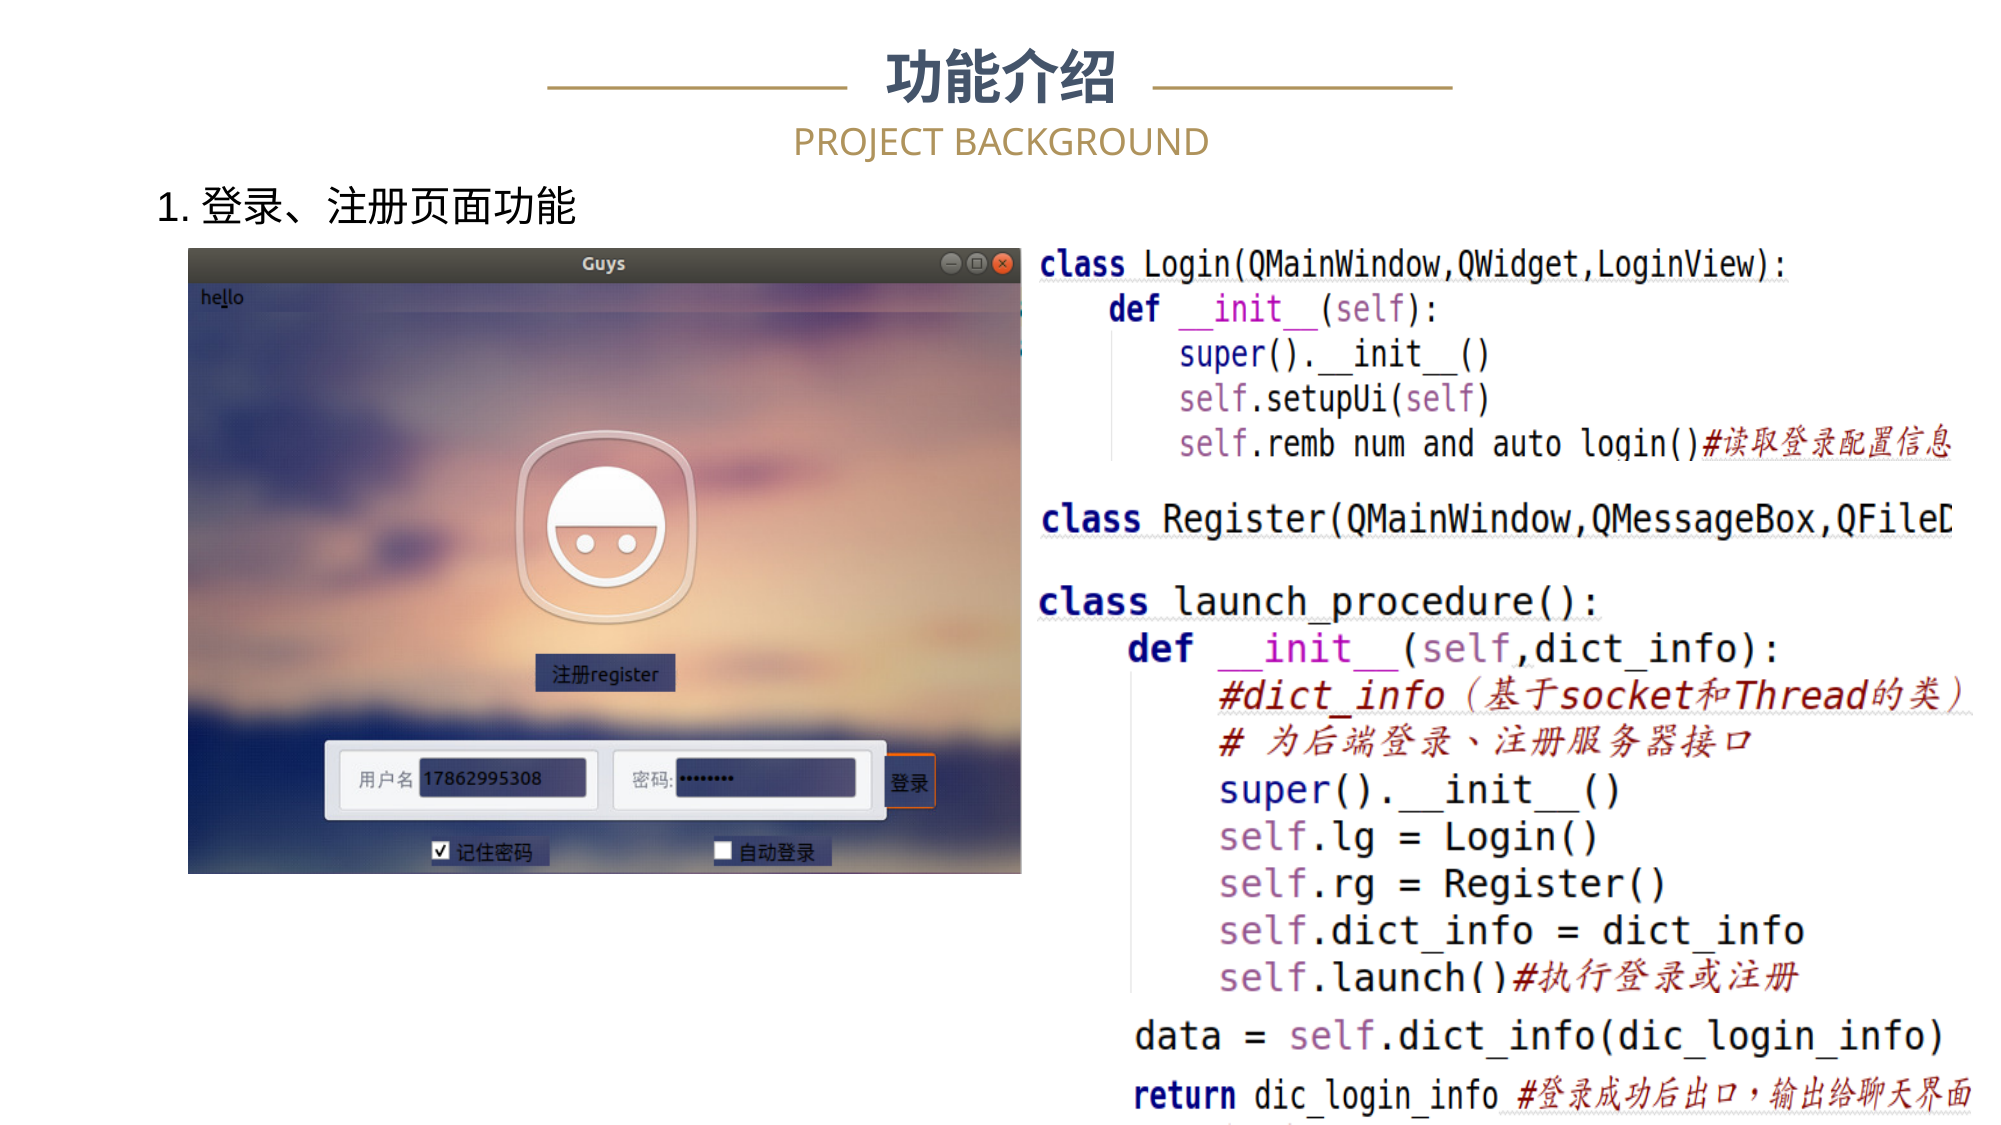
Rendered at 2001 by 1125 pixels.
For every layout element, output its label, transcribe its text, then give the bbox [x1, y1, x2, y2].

picture [188, 248, 1022, 874]
picture [1037, 584, 1973, 993]
picture [1133, 1013, 1961, 1061]
picture [1039, 496, 1952, 544]
picture [1133, 1074, 1985, 1125]
picture [1039, 247, 1961, 461]
text_box [637, 213, 1584, 409]
text_box 1.登录、注册页面功能 [141, 172, 603, 309]
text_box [547, 41, 1453, 171]
